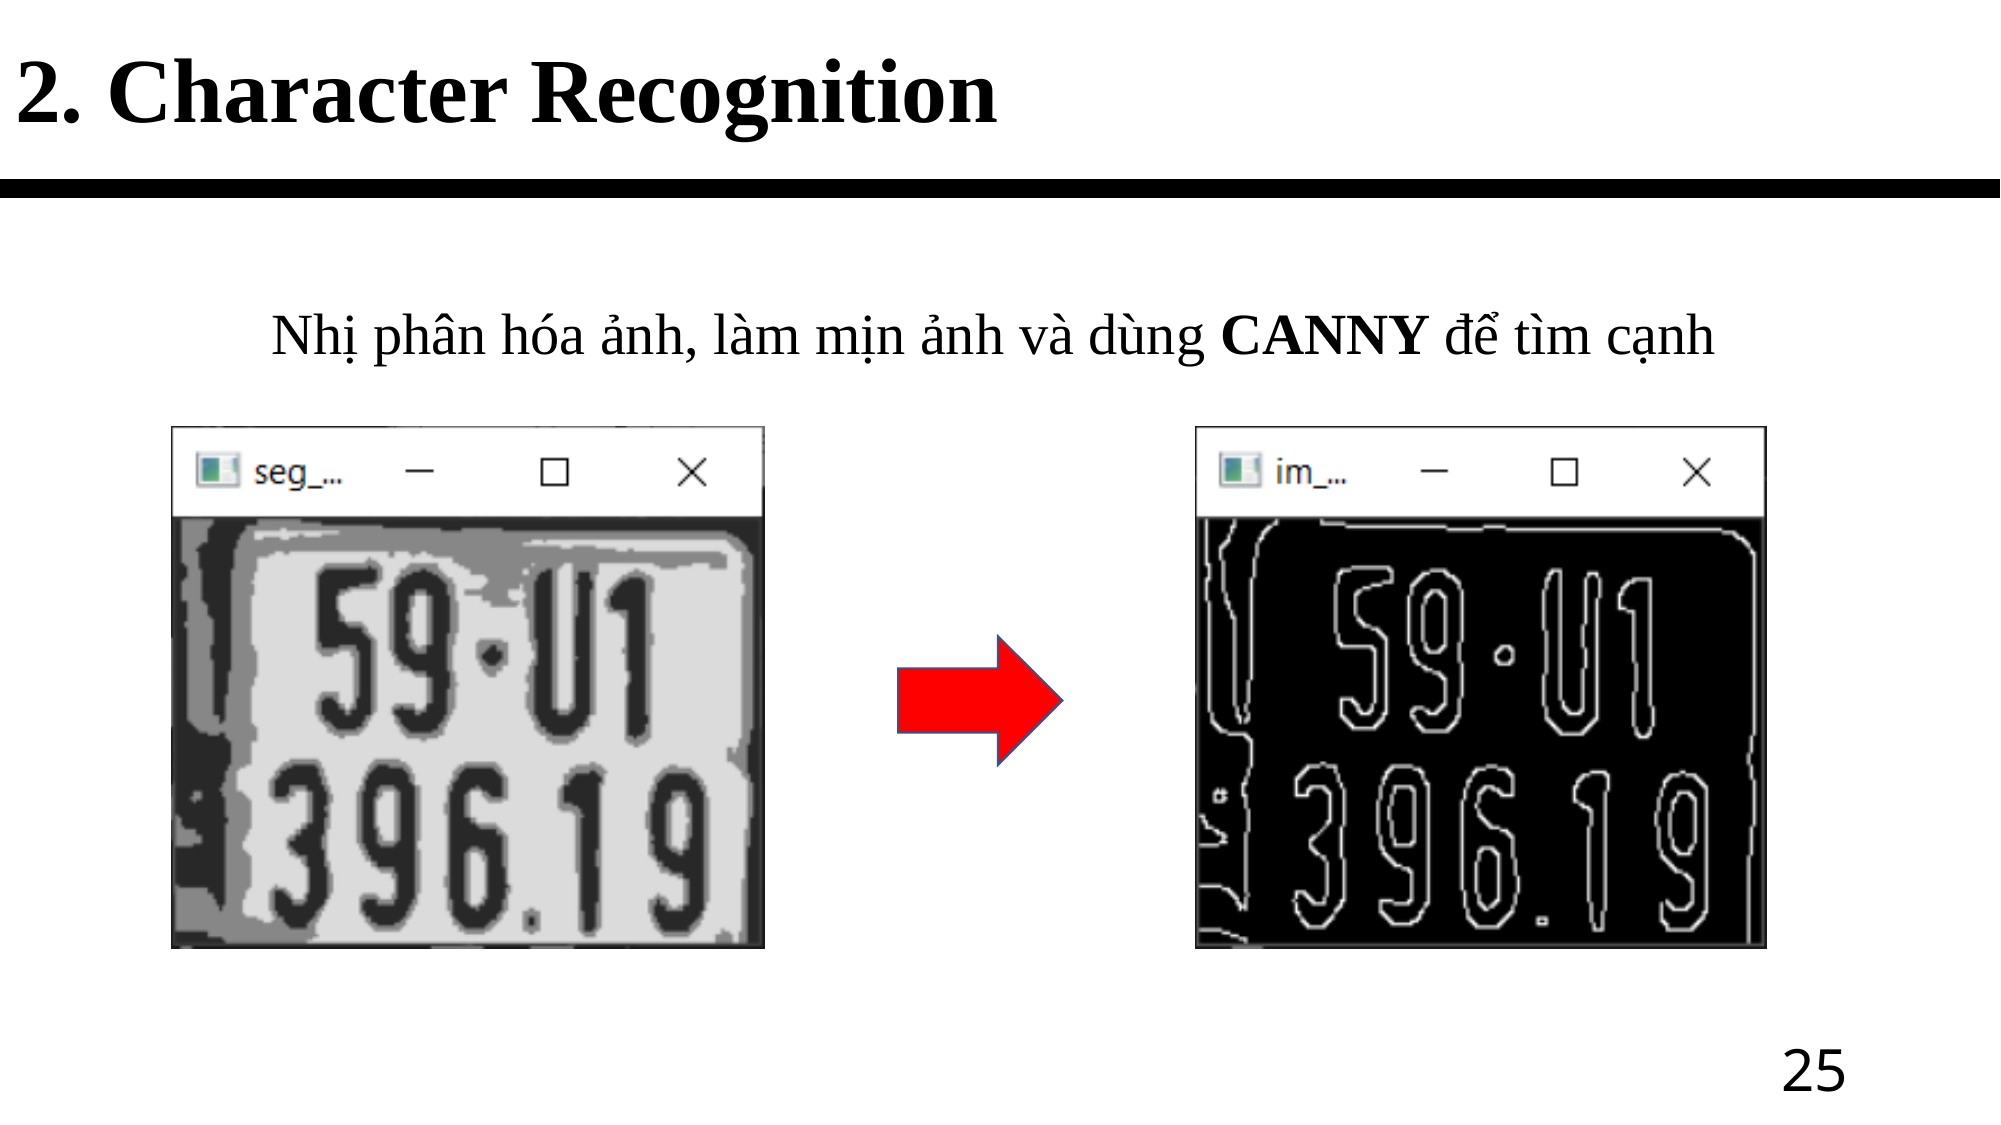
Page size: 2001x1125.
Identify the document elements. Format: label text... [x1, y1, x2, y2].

text_box Nhị phân hóa ảnh, làm mịn ảnh và dùng CANNY để tìm cạnh [256, 289, 1744, 375]
slide_number 25 [1412, 1042, 1863, 1103]
text_box [897, 633, 1064, 768]
picture [170, 426, 765, 949]
title 2. Character Recognition [0, 17, 1725, 169]
picture [1195, 426, 1767, 949]
